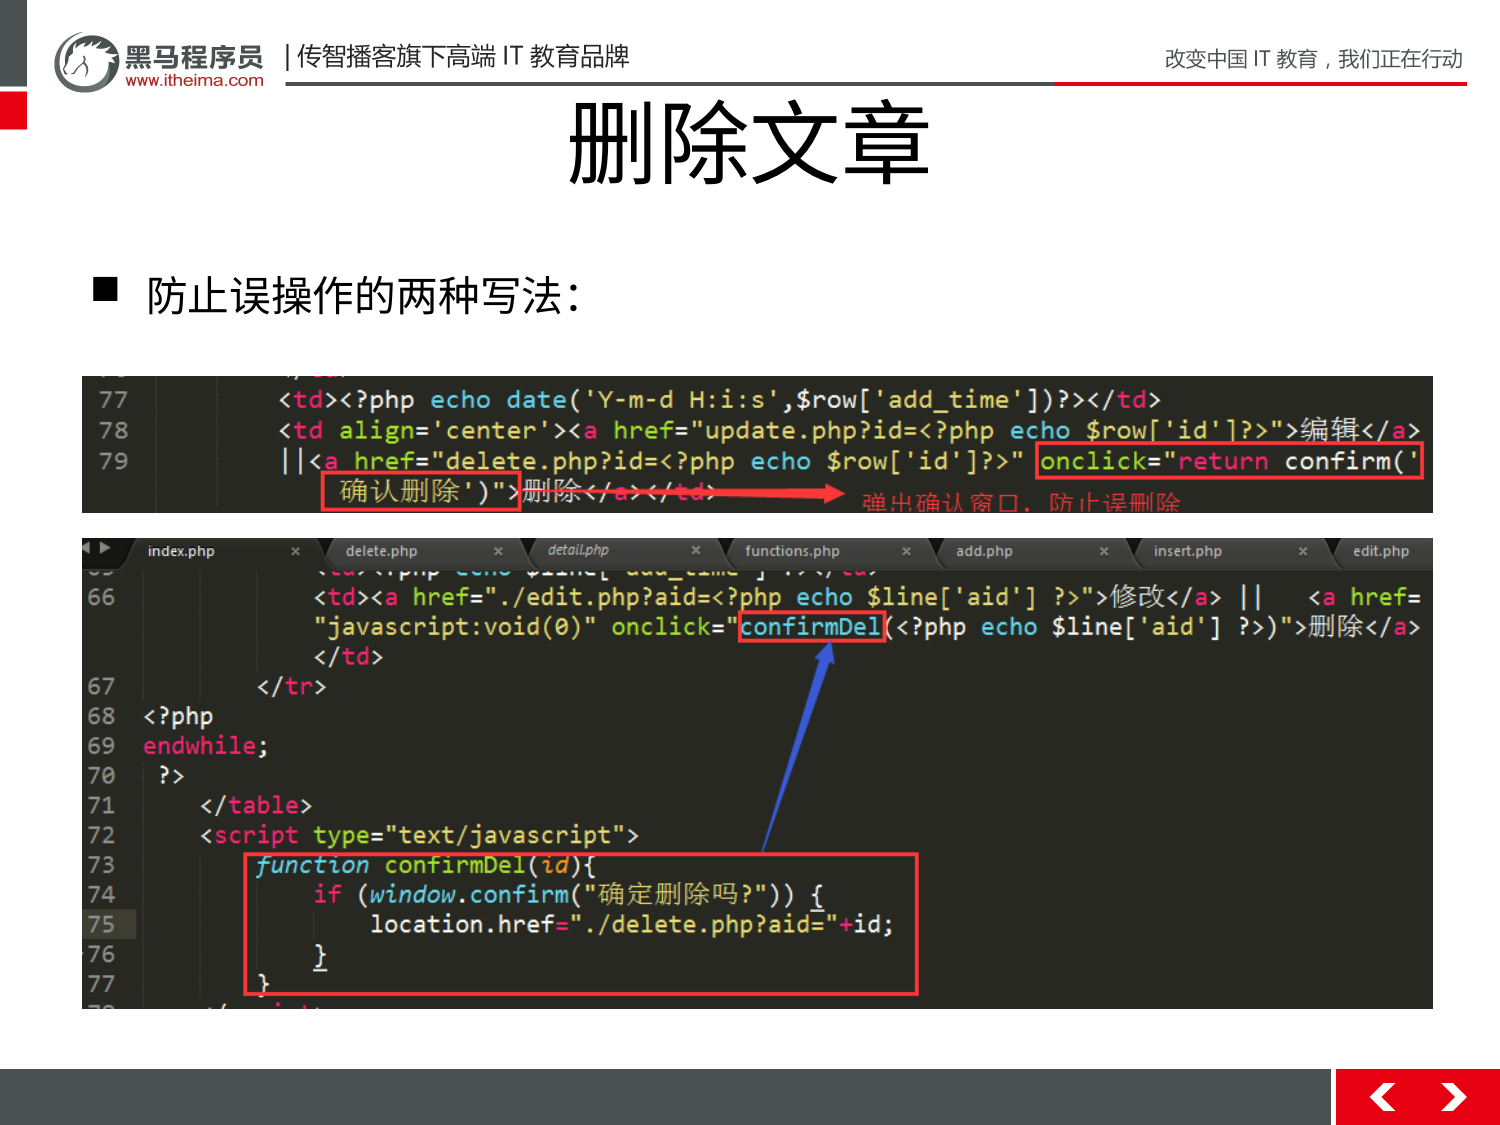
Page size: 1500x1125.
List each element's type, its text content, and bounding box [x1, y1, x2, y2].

title 删除文章 [75, 78, 1425, 262]
list 防止误操作的两种写法： [75, 262, 1425, 1005]
picture [0, 0, 1500, 1125]
